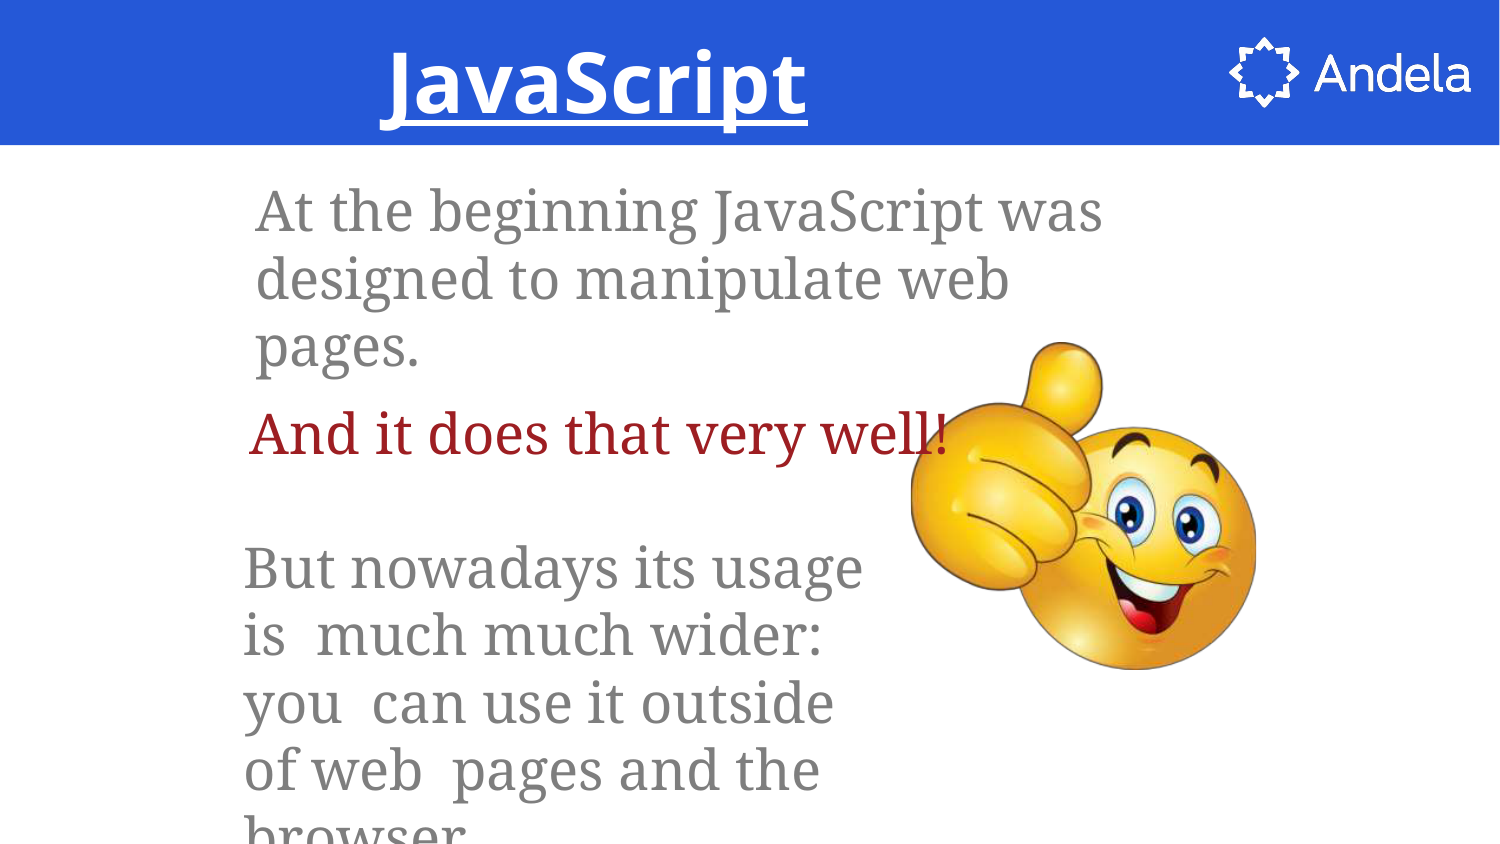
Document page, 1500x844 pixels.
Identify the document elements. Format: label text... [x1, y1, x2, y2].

text_box At the beginning JavaScript was designed to manipulate web pages. And it does that very well! But nowadays its usage is much much wider: you can use it outside of web pages and the browser [241, 174, 1136, 844]
title JavaScript [384, 28, 897, 171]
picture [1229, 37, 1471, 108]
text_box [1136, 342, 1257, 670]
